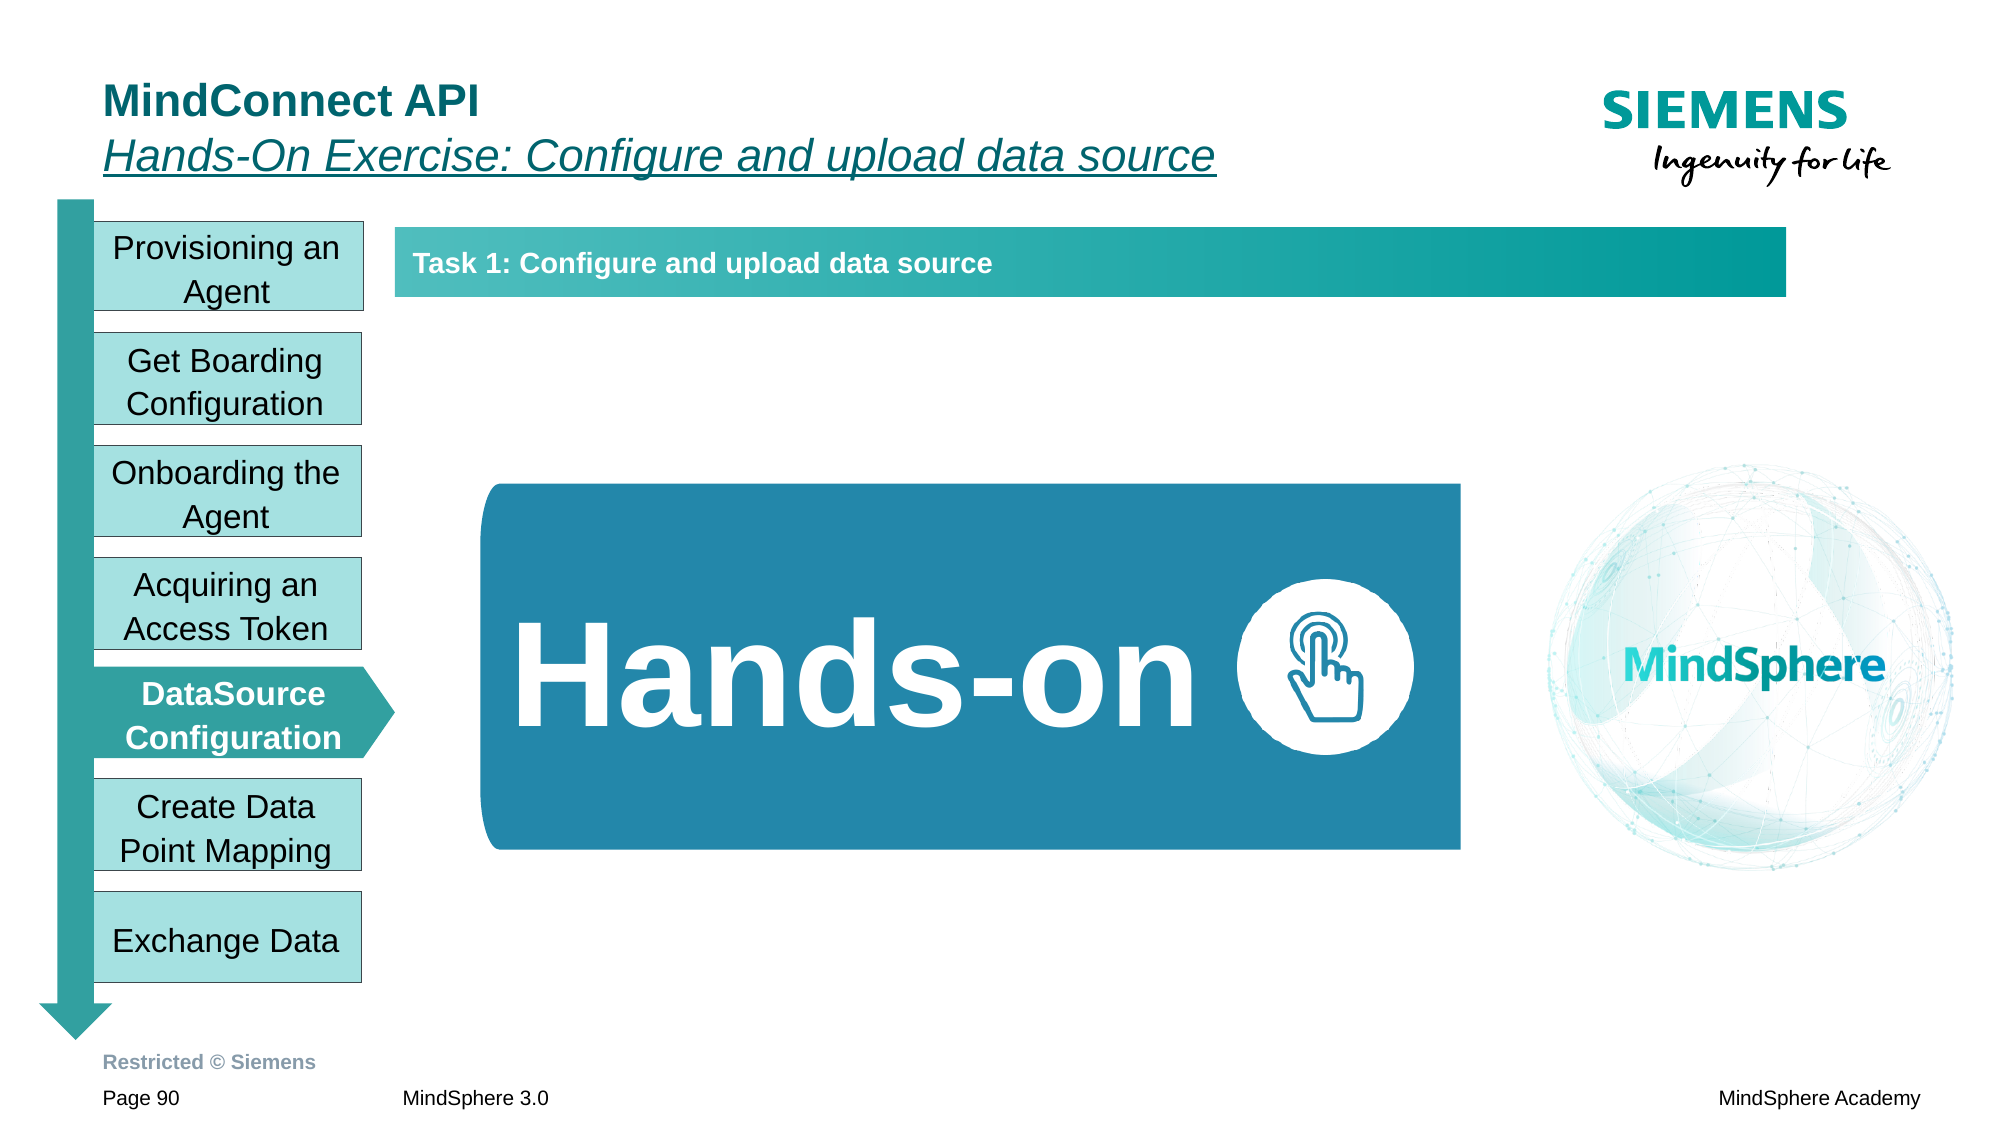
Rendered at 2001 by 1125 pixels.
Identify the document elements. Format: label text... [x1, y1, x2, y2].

text_box Create Data Point Mapping [94, 778, 362, 871]
text_box Acquiring an Access Token [94, 557, 362, 650]
text_box Task 1: Configure and upload data source [393, 225, 1788, 299]
text_box Exchange Data [94, 891, 362, 983]
text_box Onboarding the Agent [94, 445, 362, 537]
title MindConnect API Hands-On Exercise: Configure and upload data source [0, 0, 2000, 237]
text_box DataSource Configuration [94, 666, 395, 759]
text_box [480, 483, 1461, 850]
text_box Provisioning an Agent [94, 221, 364, 311]
text_box [38, 199, 113, 1041]
picture [1545, 463, 1954, 871]
text_box Get Boarding Configuration [94, 332, 362, 425]
